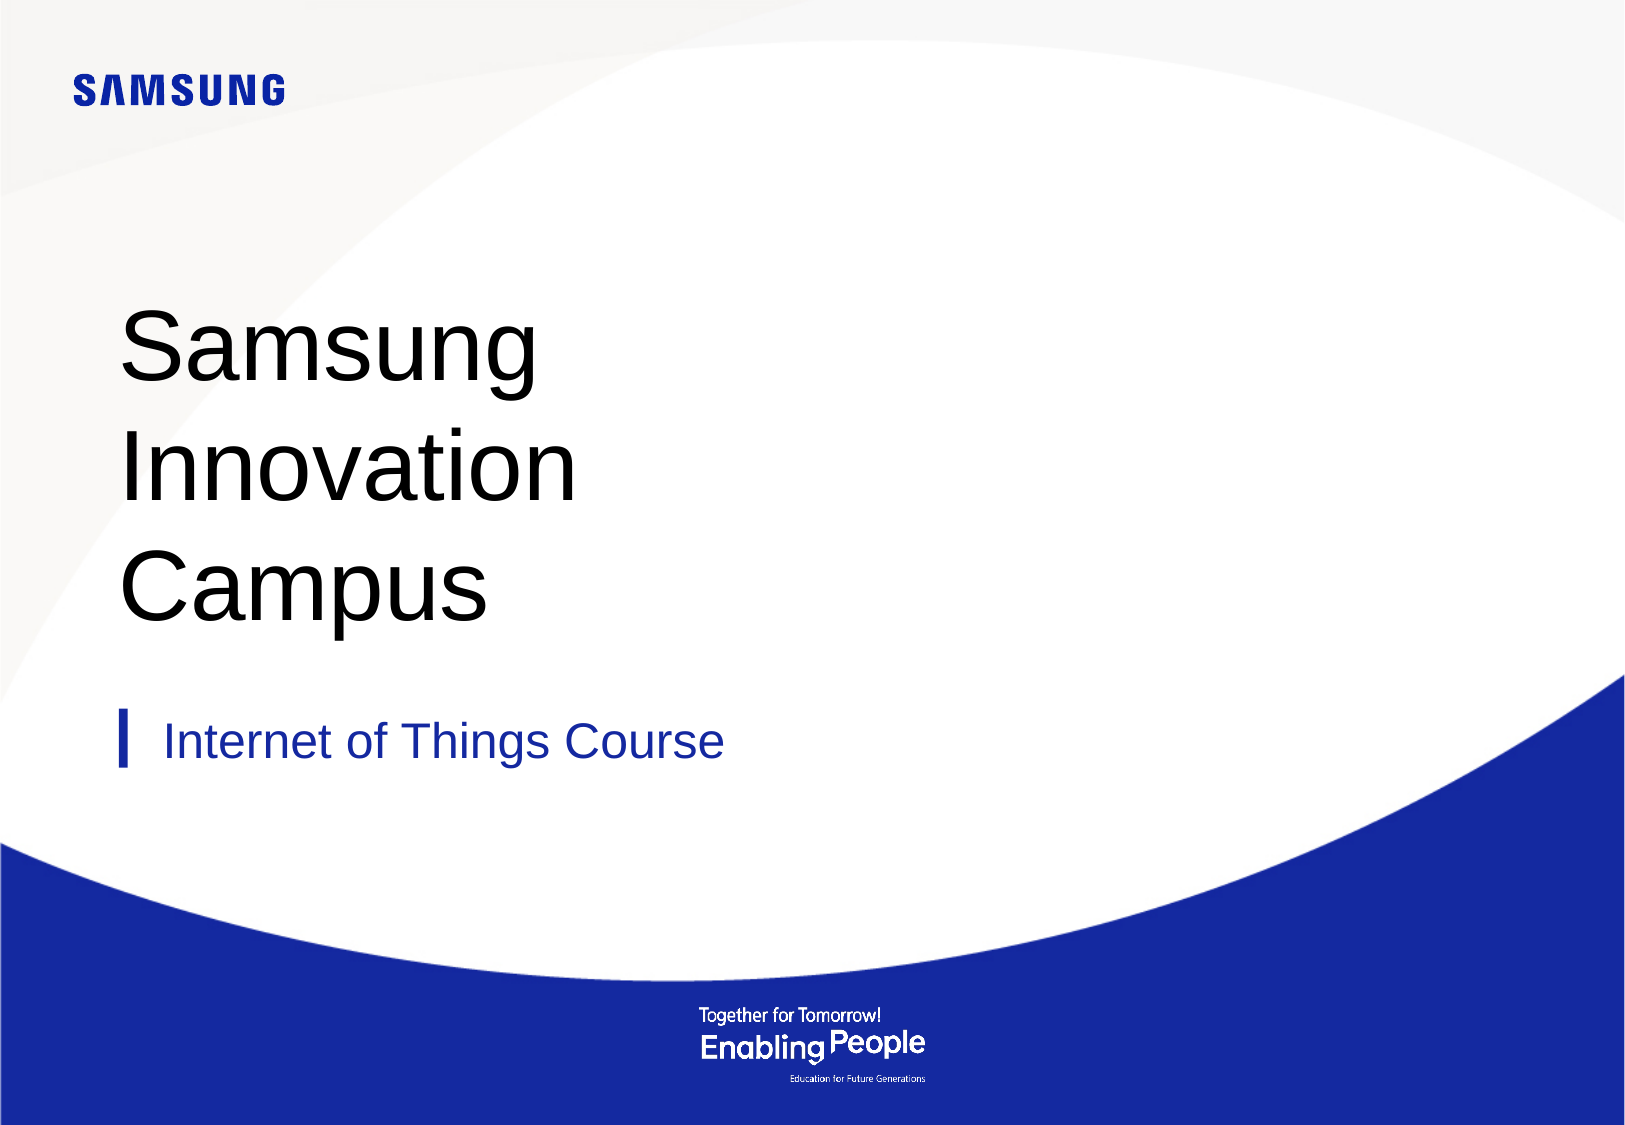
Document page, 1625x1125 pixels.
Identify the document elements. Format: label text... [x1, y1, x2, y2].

text_box Samsung Innovation Campus [118, 280, 1491, 641]
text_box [118, 708, 1120, 770]
picture [0, 0, 1625, 1125]
